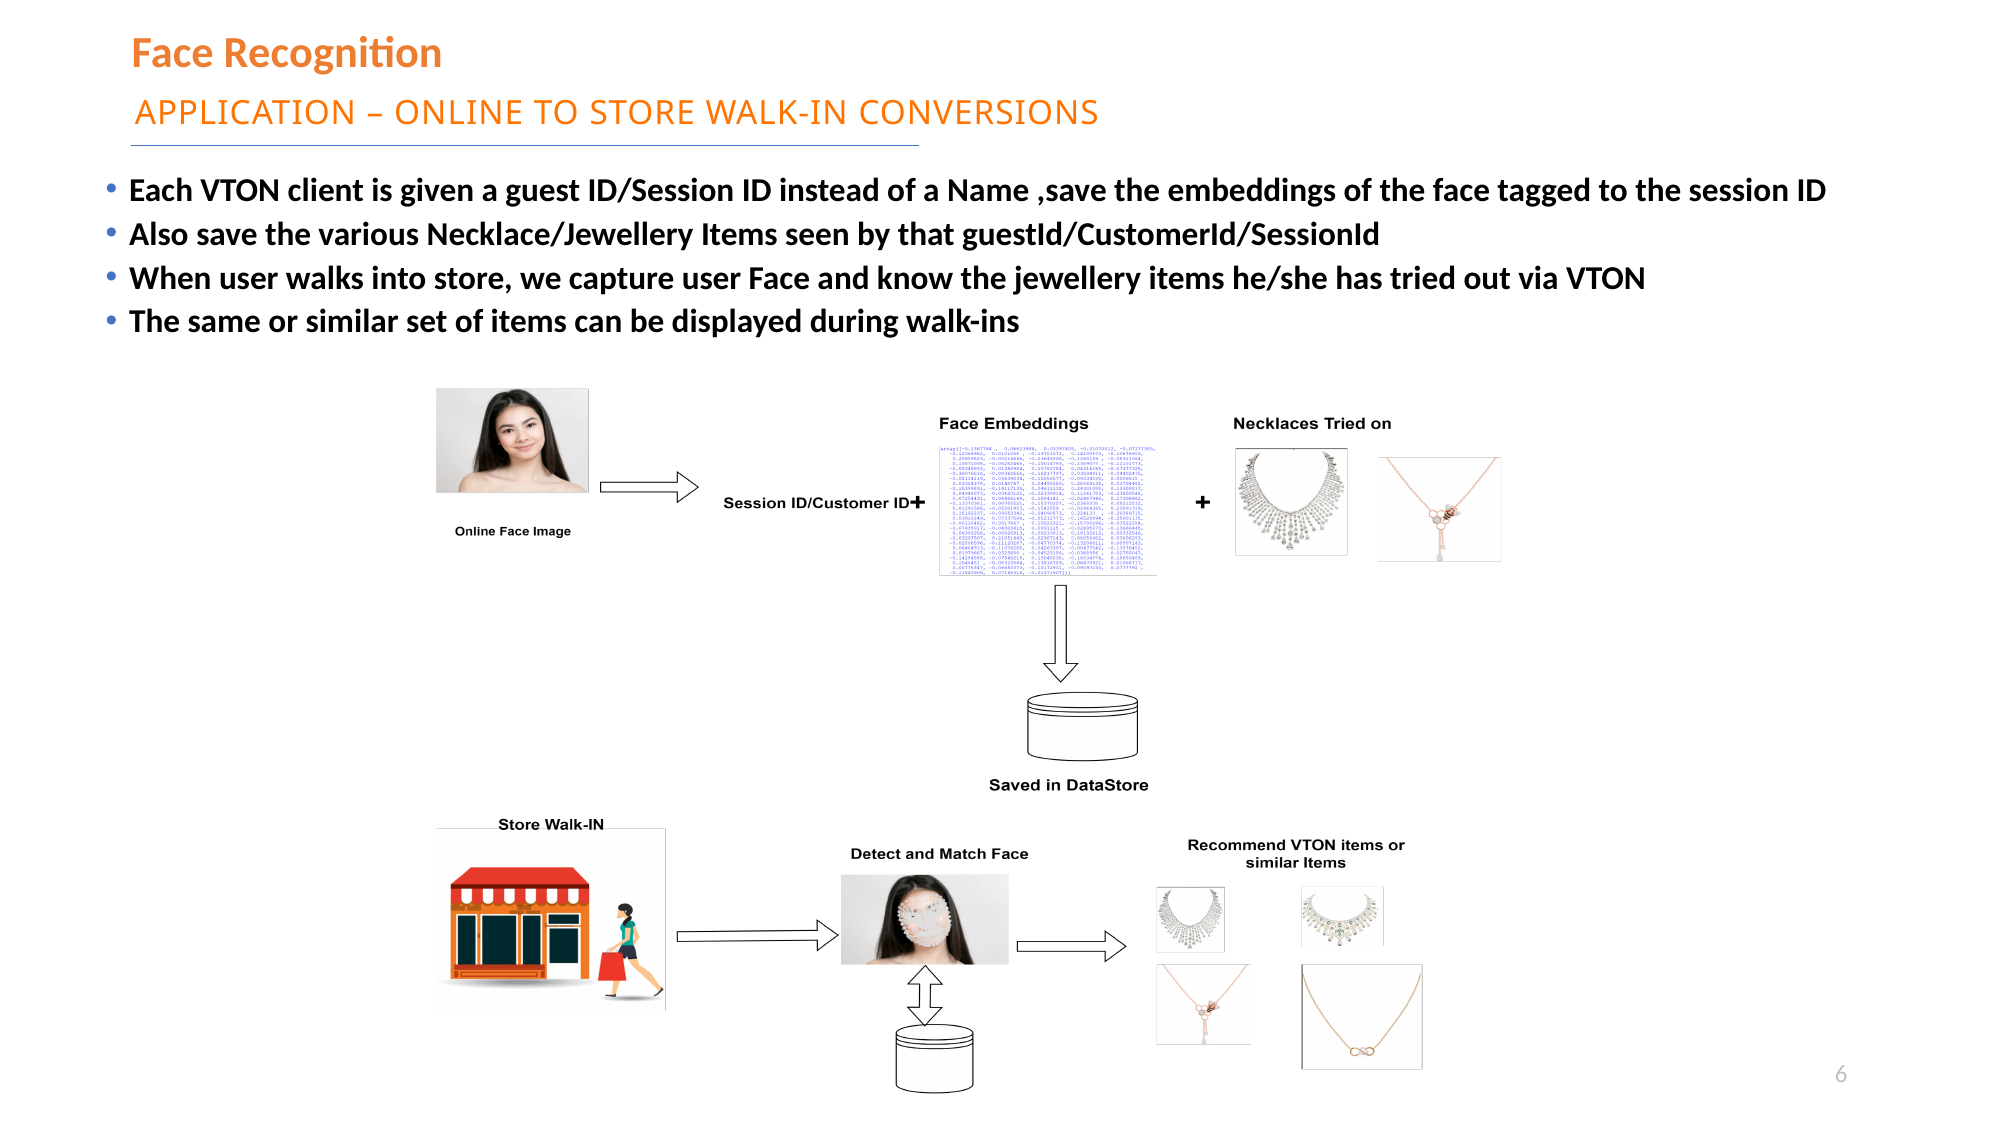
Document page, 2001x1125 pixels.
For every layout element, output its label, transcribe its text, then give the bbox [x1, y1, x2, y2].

text_box Face Recognition [116, 15, 1921, 112]
text_box Application – Online to store Walk-in Conversions [134, 91, 1214, 140]
slide_number 6 [1513, 1042, 1863, 1103]
text_box Each VTON client is given a guest ID/Session ID instead of a Name ,save the embeddings of the face tagged to the session ID Also save the various Necklace/Jewellery Items seen by that guestId/CustomerId/SessionId When user walks into store, we capture user Face and know the jewellery items he/she has tried out via VTON The same or similar set of items can be displayed during walk-ins [90, 156, 1914, 267]
picture [425, 379, 1513, 1103]
